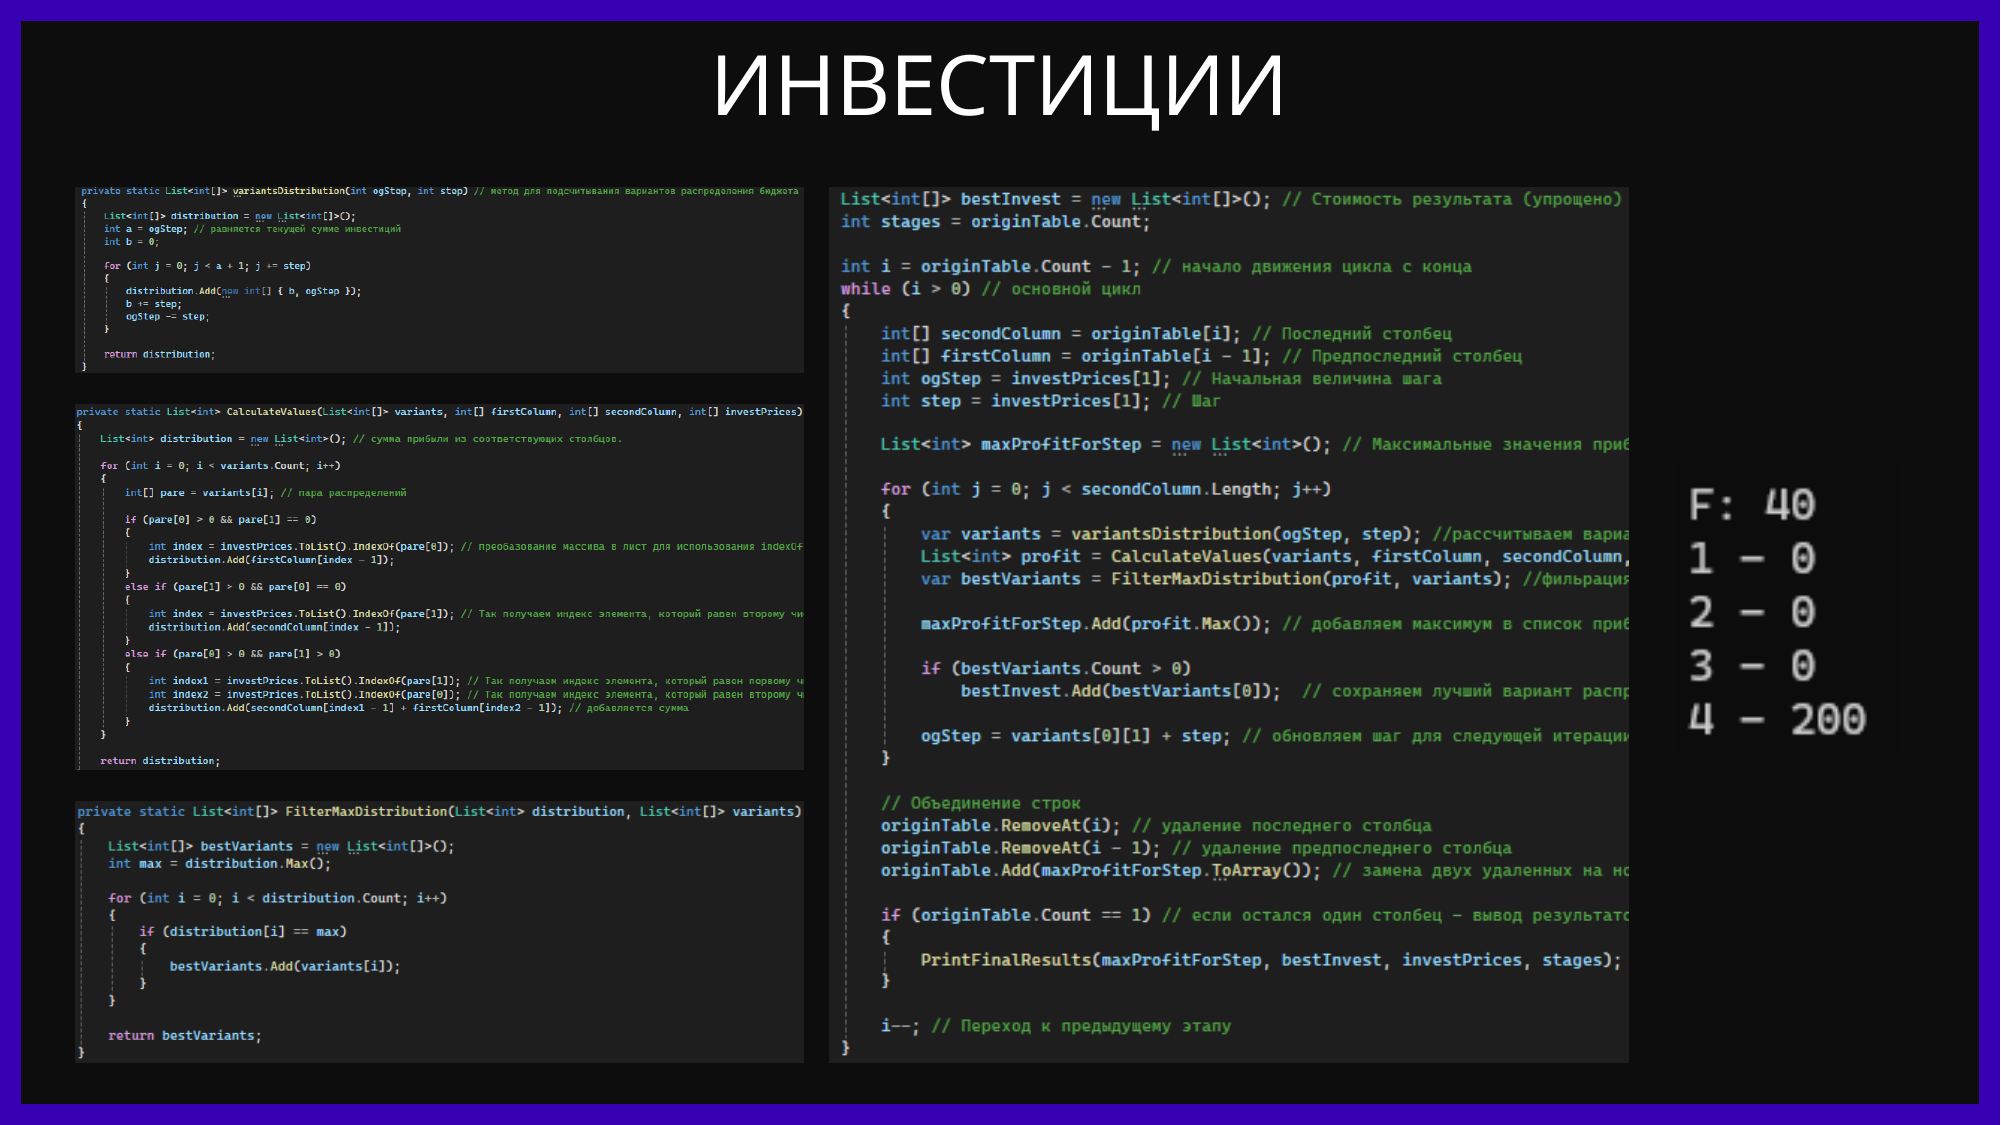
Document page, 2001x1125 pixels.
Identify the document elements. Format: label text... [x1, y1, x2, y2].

text_box [0, 0, 2000, 1125]
picture [1674, 463, 1901, 755]
picture [828, 187, 1629, 1064]
picture [75, 187, 805, 373]
picture [75, 403, 805, 771]
text_box ИНВЕСТИЦИИ [23, 25, 1977, 140]
picture [75, 801, 805, 1064]
